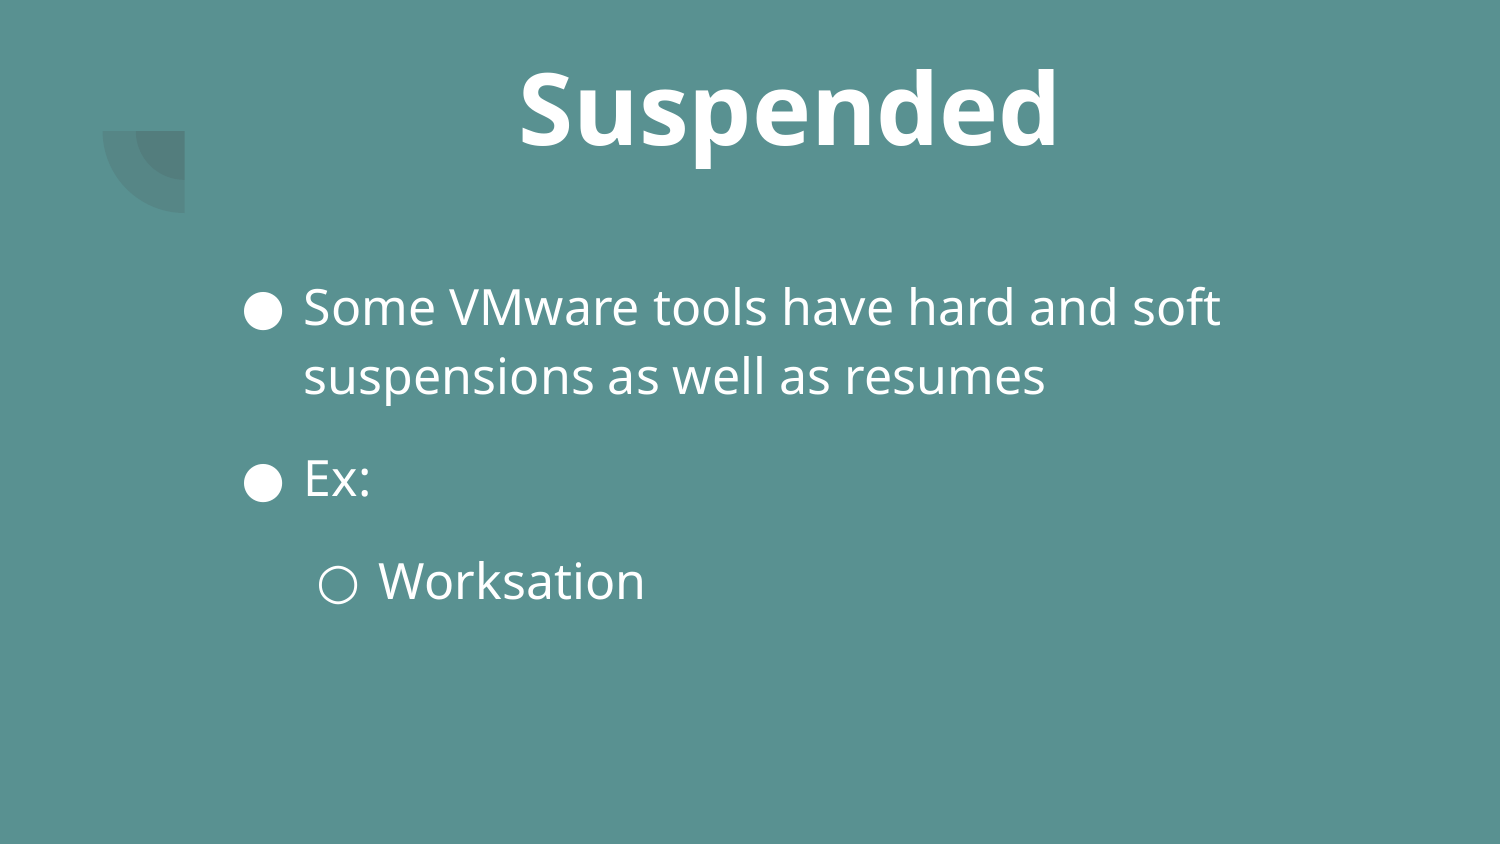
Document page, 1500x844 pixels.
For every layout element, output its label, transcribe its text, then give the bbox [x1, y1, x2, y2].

list Some VMware tools have hard and soft suspensions as well as resumes Ex: Worksation [213, 251, 1368, 742]
title Suspended [213, 30, 1368, 192]
